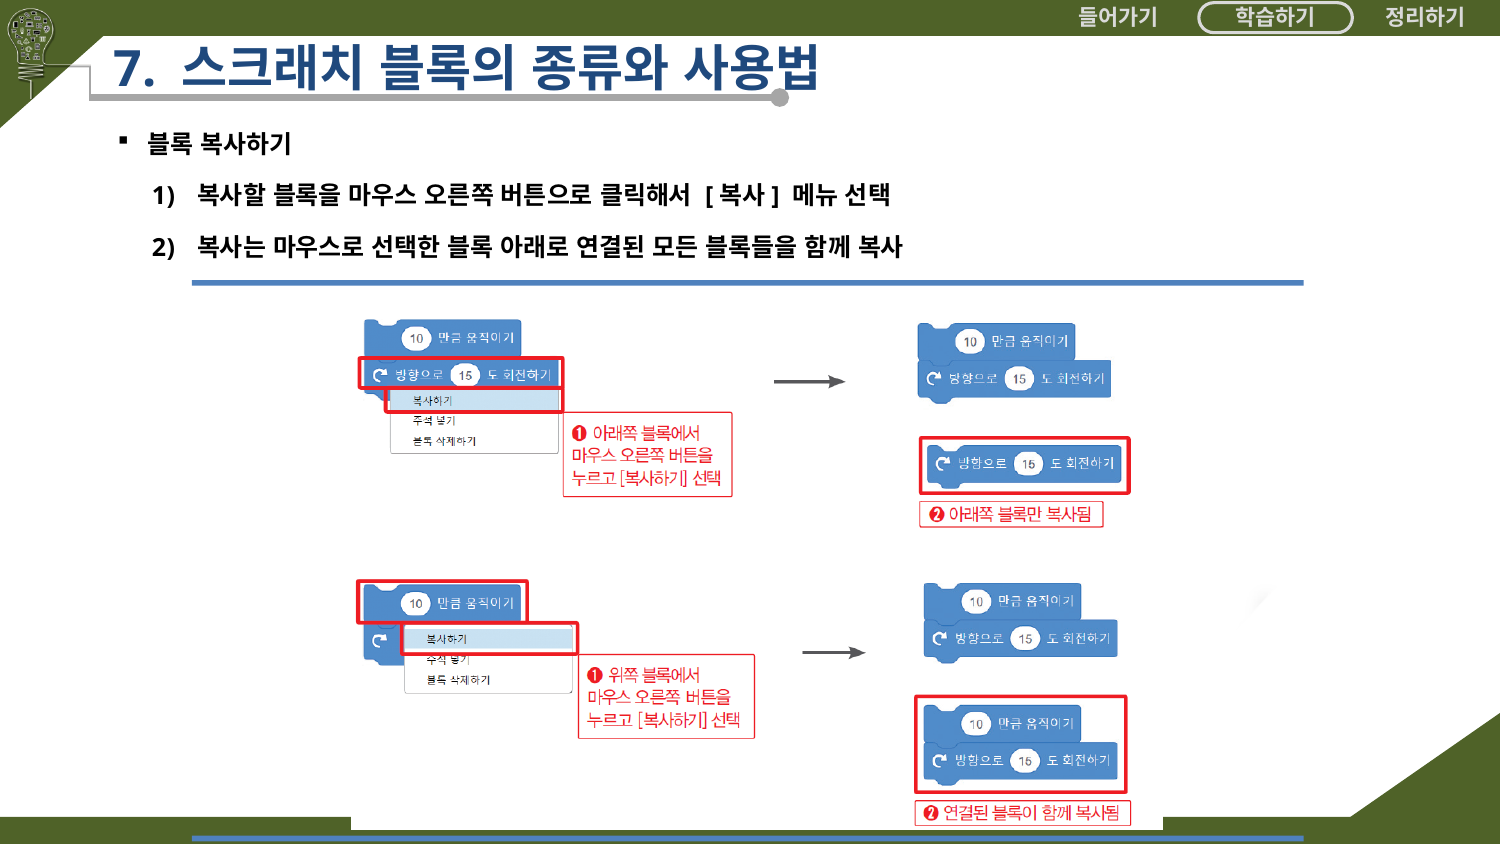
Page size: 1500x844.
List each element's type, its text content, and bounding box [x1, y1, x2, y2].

title 7. 스크래치 블록의 종류와 사용법 [99, 23, 1211, 110]
picture [0, 3, 1414, 830]
text_box [190, 834, 1306, 843]
list 블록 복사하기 복사할 블록을 마우스 오른쪽 버튼으로 클릭해서 [복사] 메뉴 선택 복사는 마우스로 선택한 블록 아래로 연결된 모든 블록들을 함께 복사 [102, 112, 1212, 746]
text_box [190, 278, 1306, 288]
